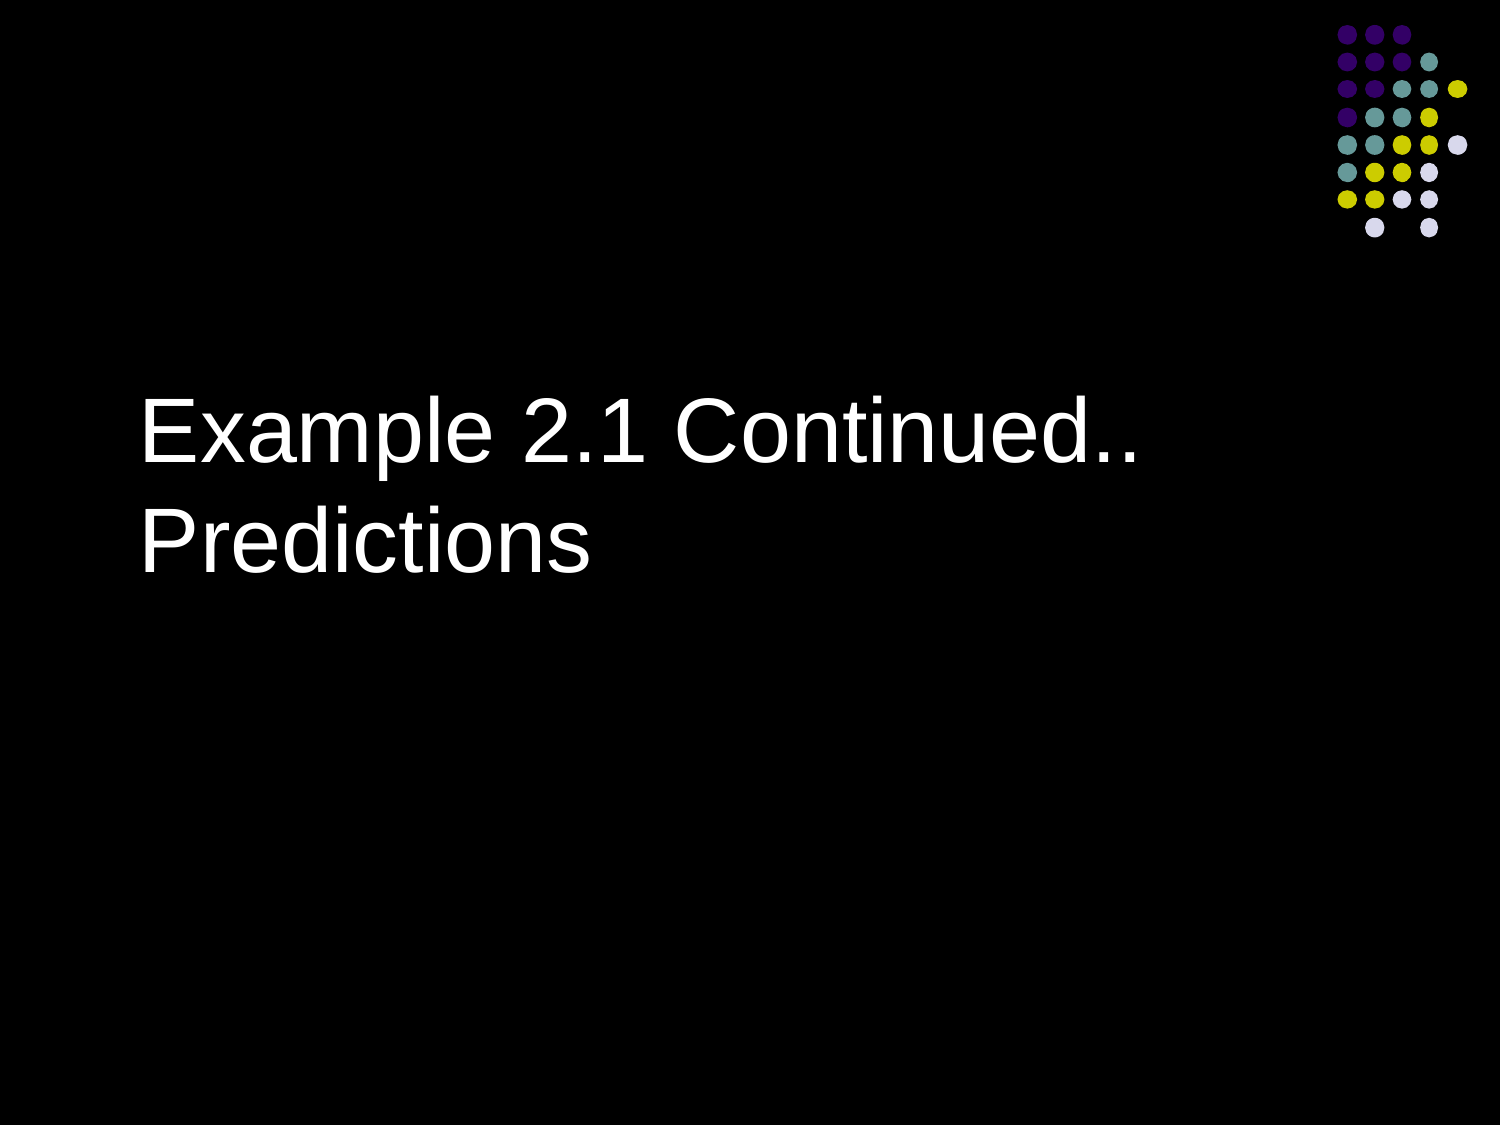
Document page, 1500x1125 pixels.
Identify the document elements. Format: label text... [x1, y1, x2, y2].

title Example 2.1 Continued.. Predictions [123, 385, 1362, 598]
